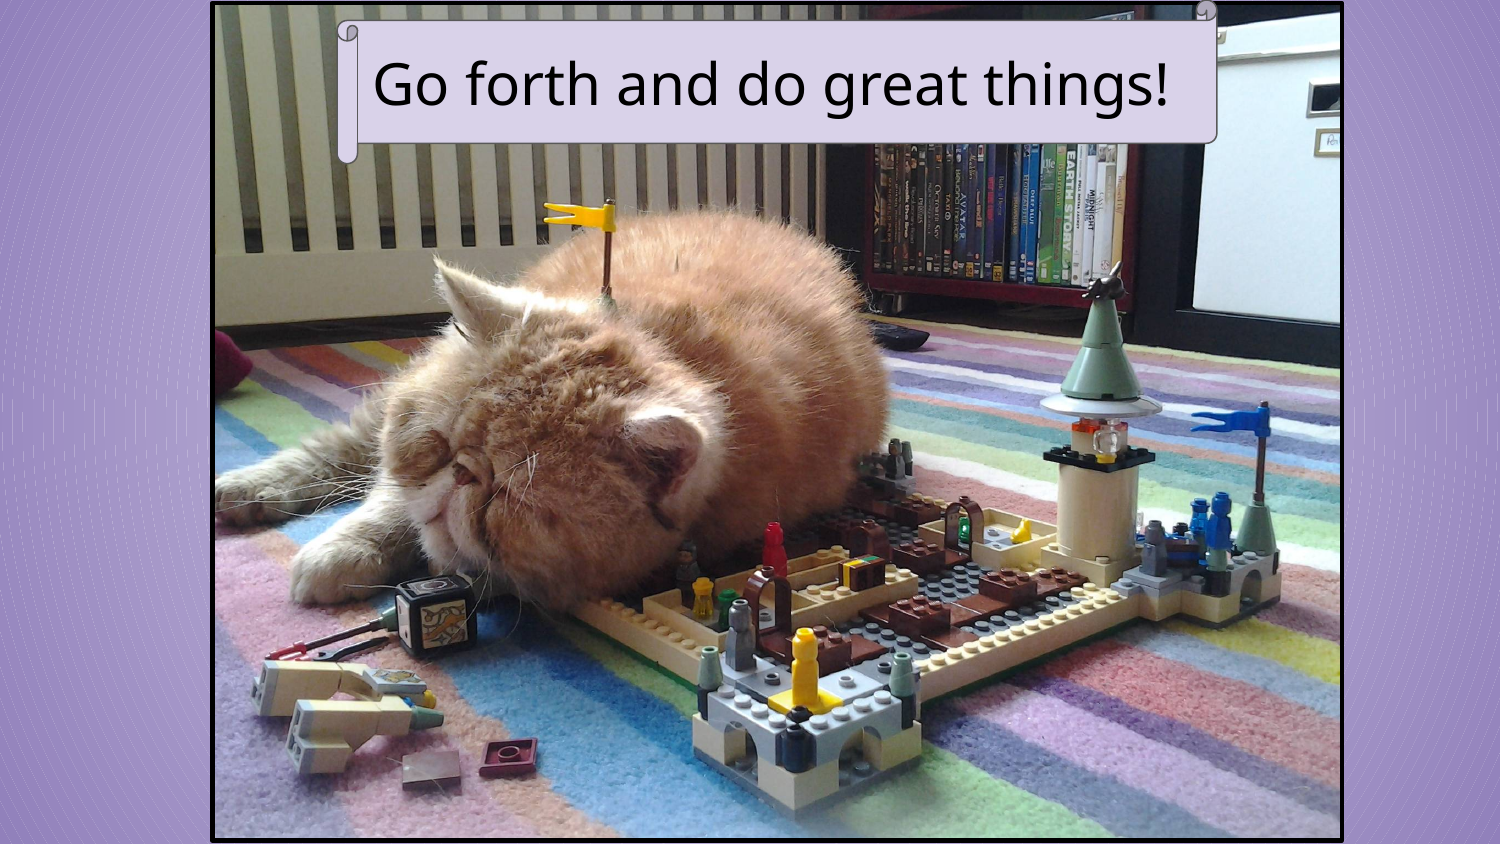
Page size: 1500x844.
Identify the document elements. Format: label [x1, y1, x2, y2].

picture [214, 5, 1340, 839]
